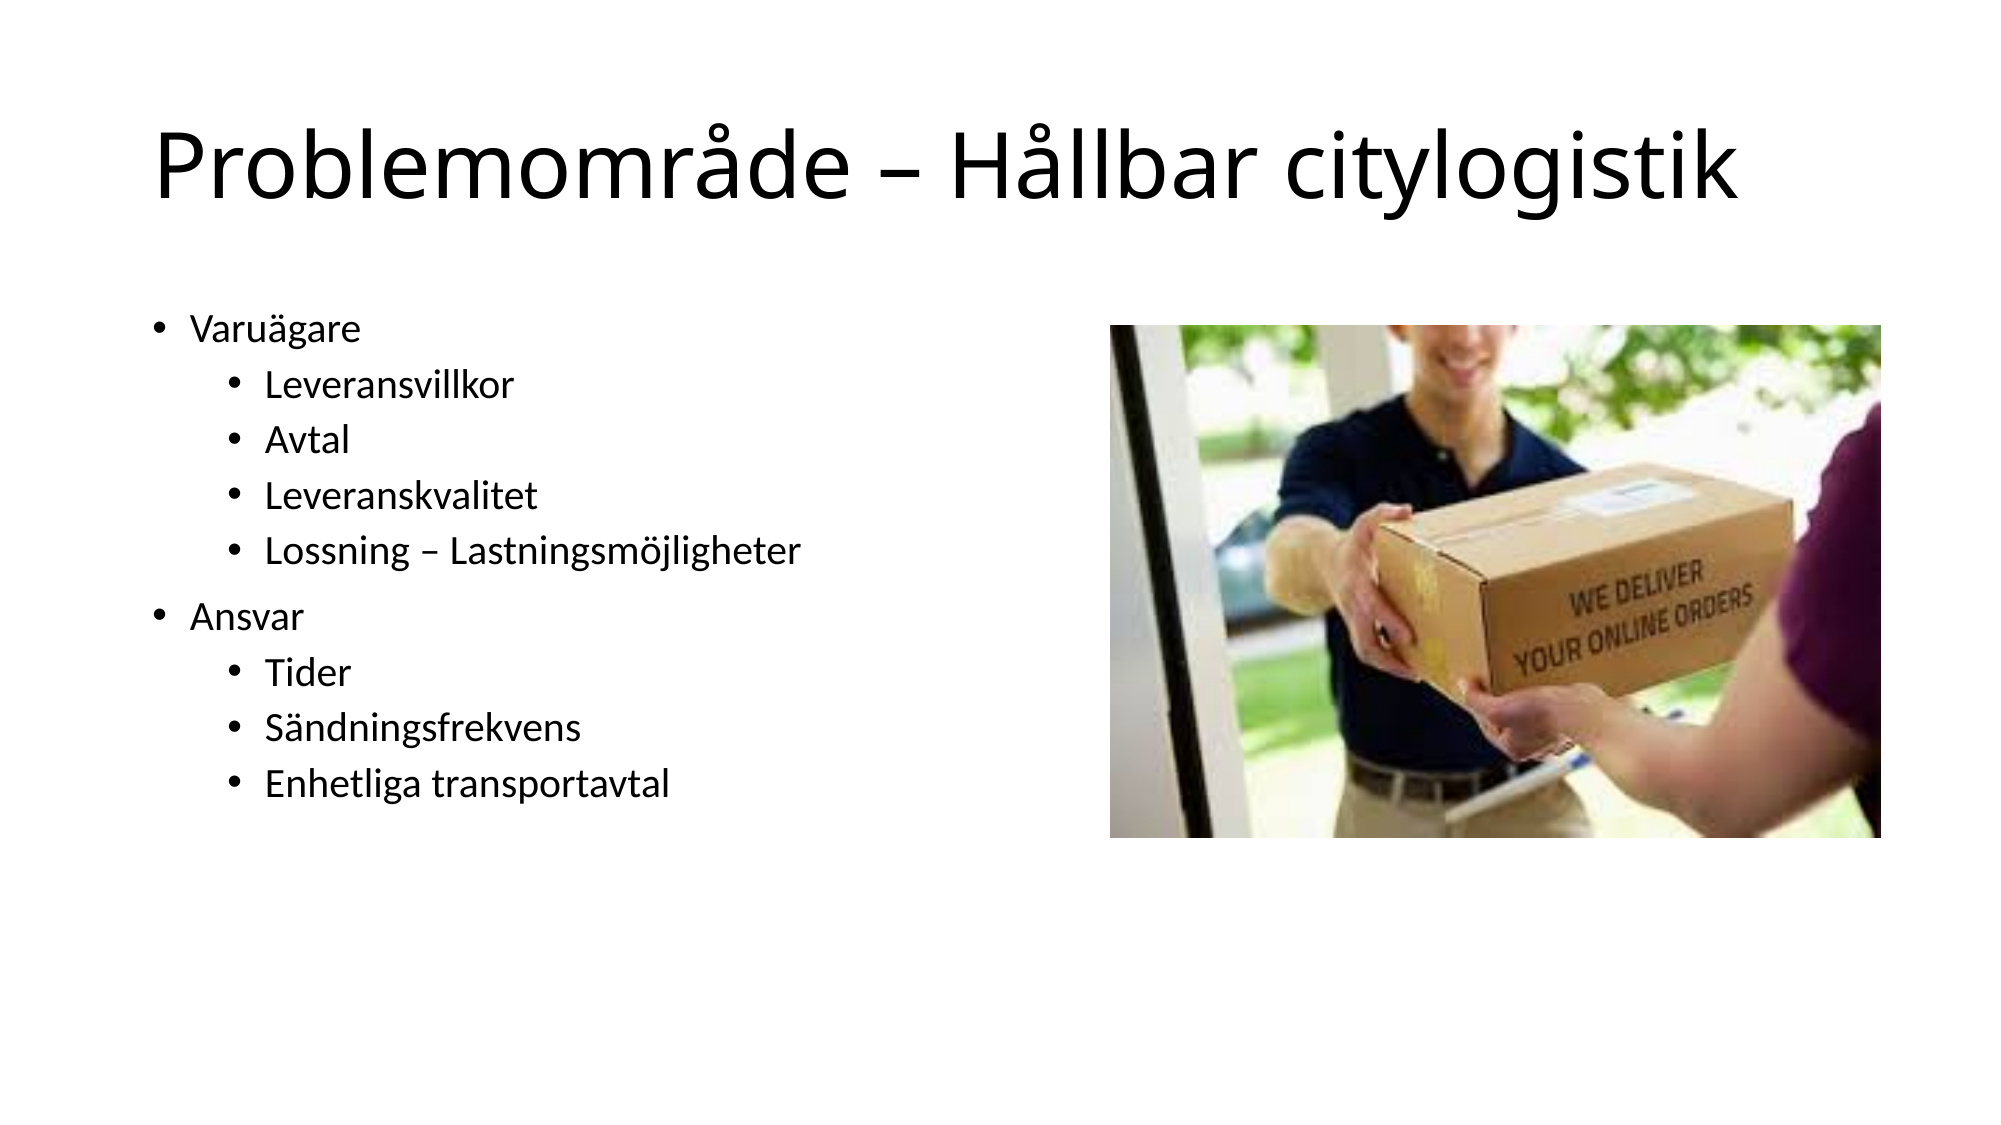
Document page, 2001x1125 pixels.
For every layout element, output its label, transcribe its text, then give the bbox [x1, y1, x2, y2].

picture [1110, 325, 1881, 838]
list Varuägare Leveransvillkor Avtal Leveranskvalitet Lossning – Lastningsmöjligheter Ansvar Tider Sändningsfrekvens Enhetliga transportavtal [137, 299, 1863, 1014]
title Problemområde – Hållbar citylogistik [137, 59, 1863, 278]
